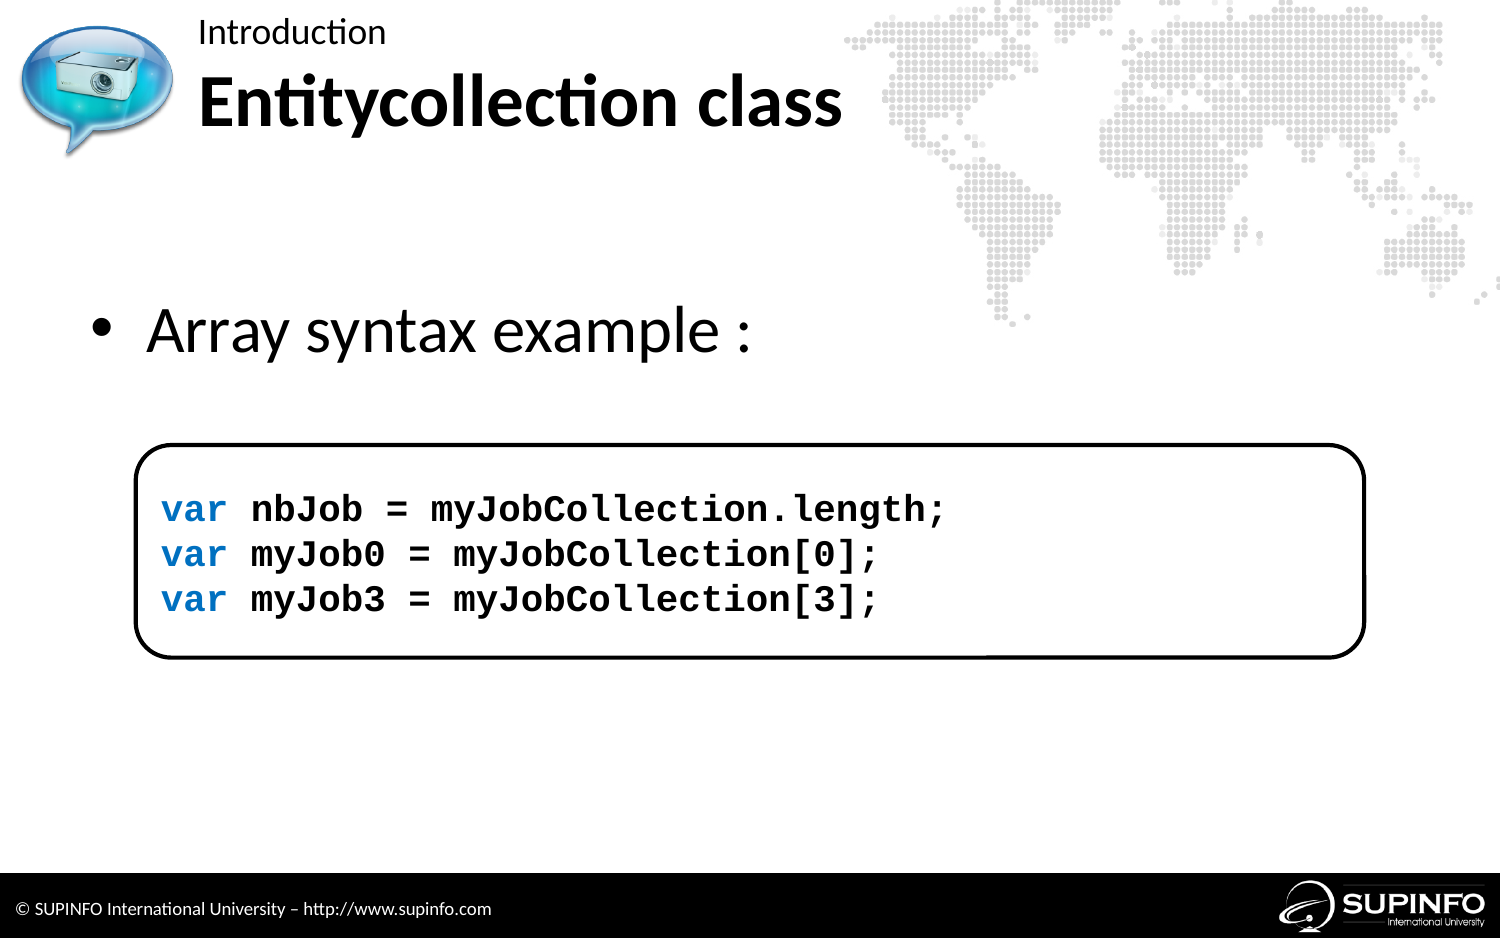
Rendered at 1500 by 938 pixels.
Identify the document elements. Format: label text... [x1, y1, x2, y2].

text_box Entitycollection class [183, 56, 1459, 138]
list Array syntax example : [74, 184, 1460, 880]
picture [1269, 870, 1494, 938]
picture [17, 19, 179, 162]
text_box Introduction [183, 0, 1459, 56]
picture [844, 0, 1500, 327]
text_box var nbJob = myJobCollection.length; var myJob0 = myJobCollection[0]; var myJob3 = myJobCollection[3]; [133, 442, 1367, 660]
